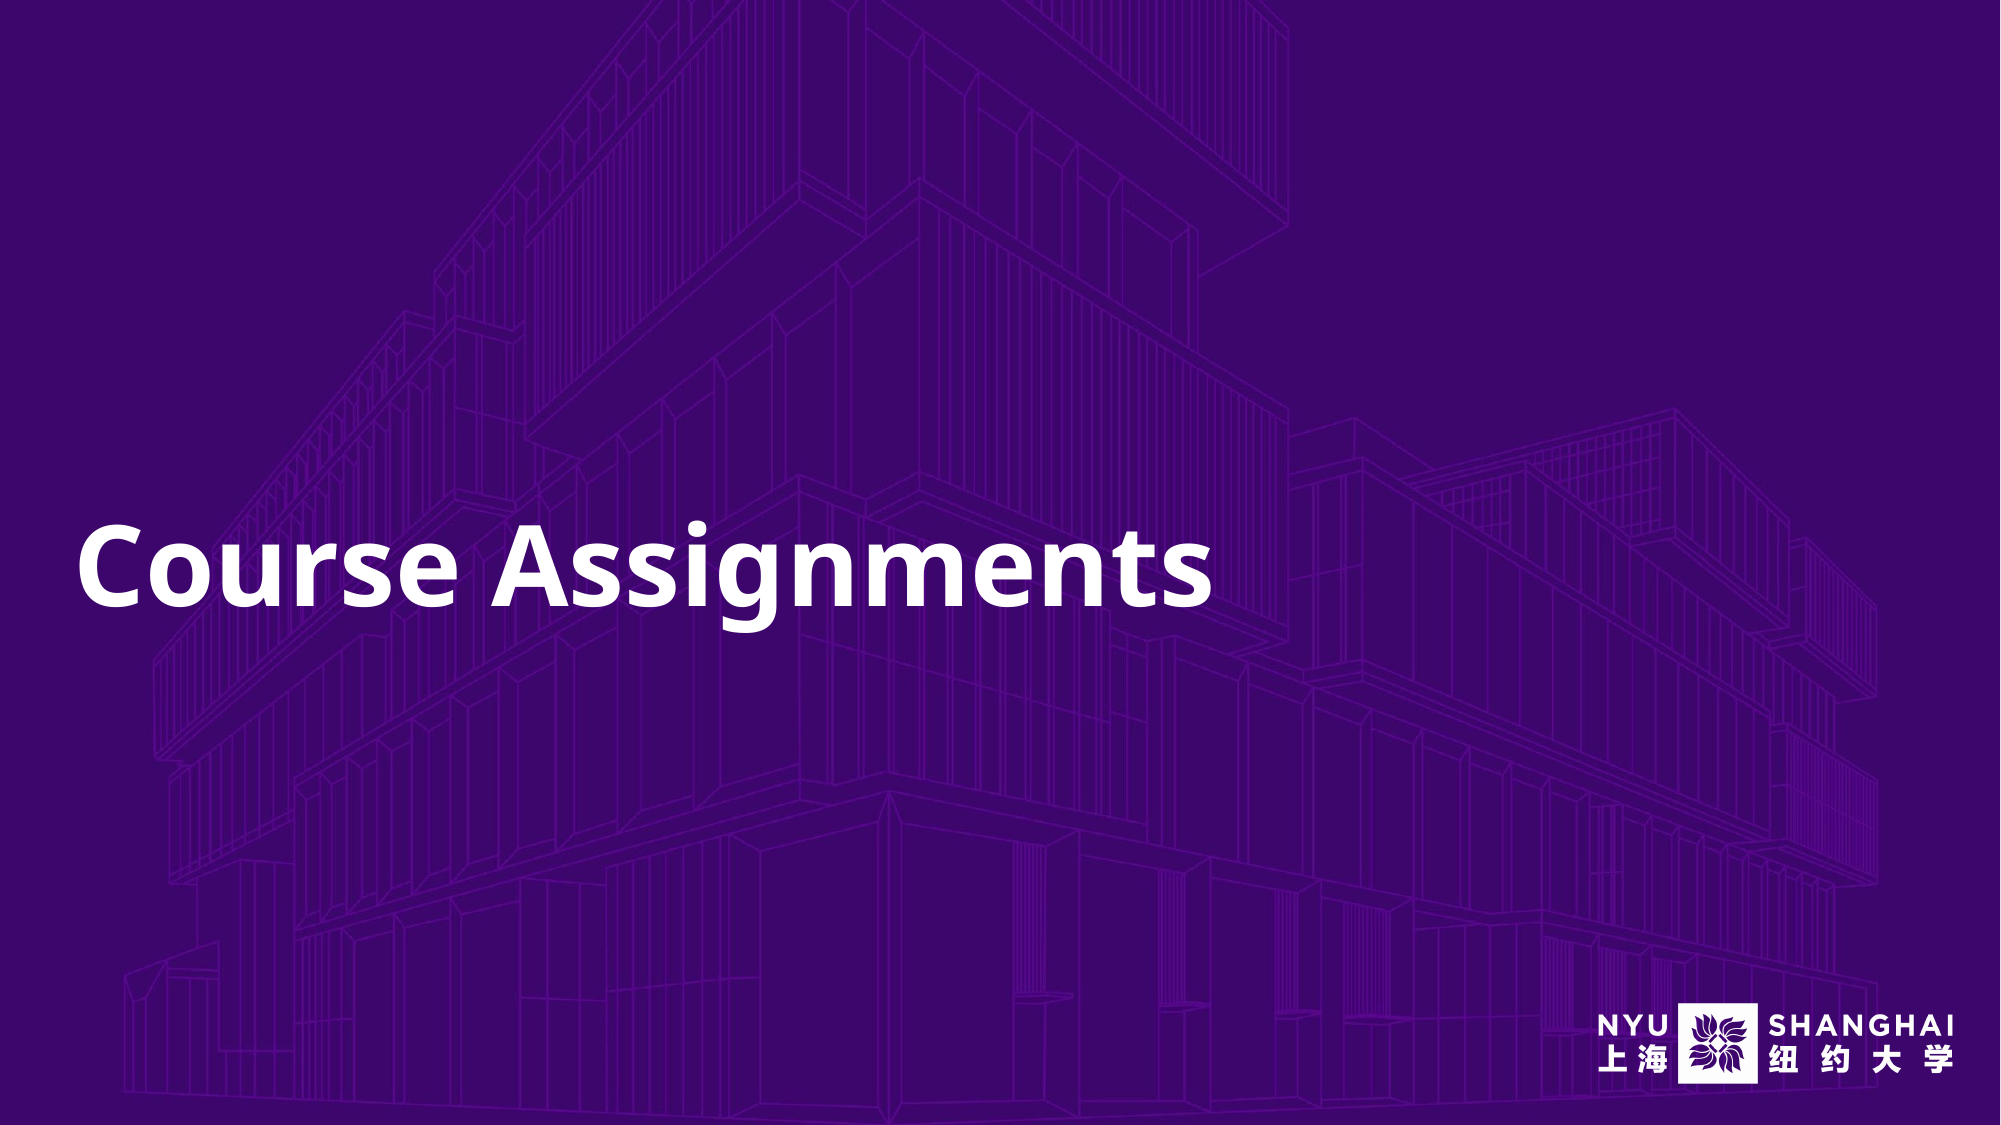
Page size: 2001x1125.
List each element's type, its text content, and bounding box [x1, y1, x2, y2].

text_box Course Assignments [0, 486, 1239, 637]
picture [0, 0, 2001, 1125]
